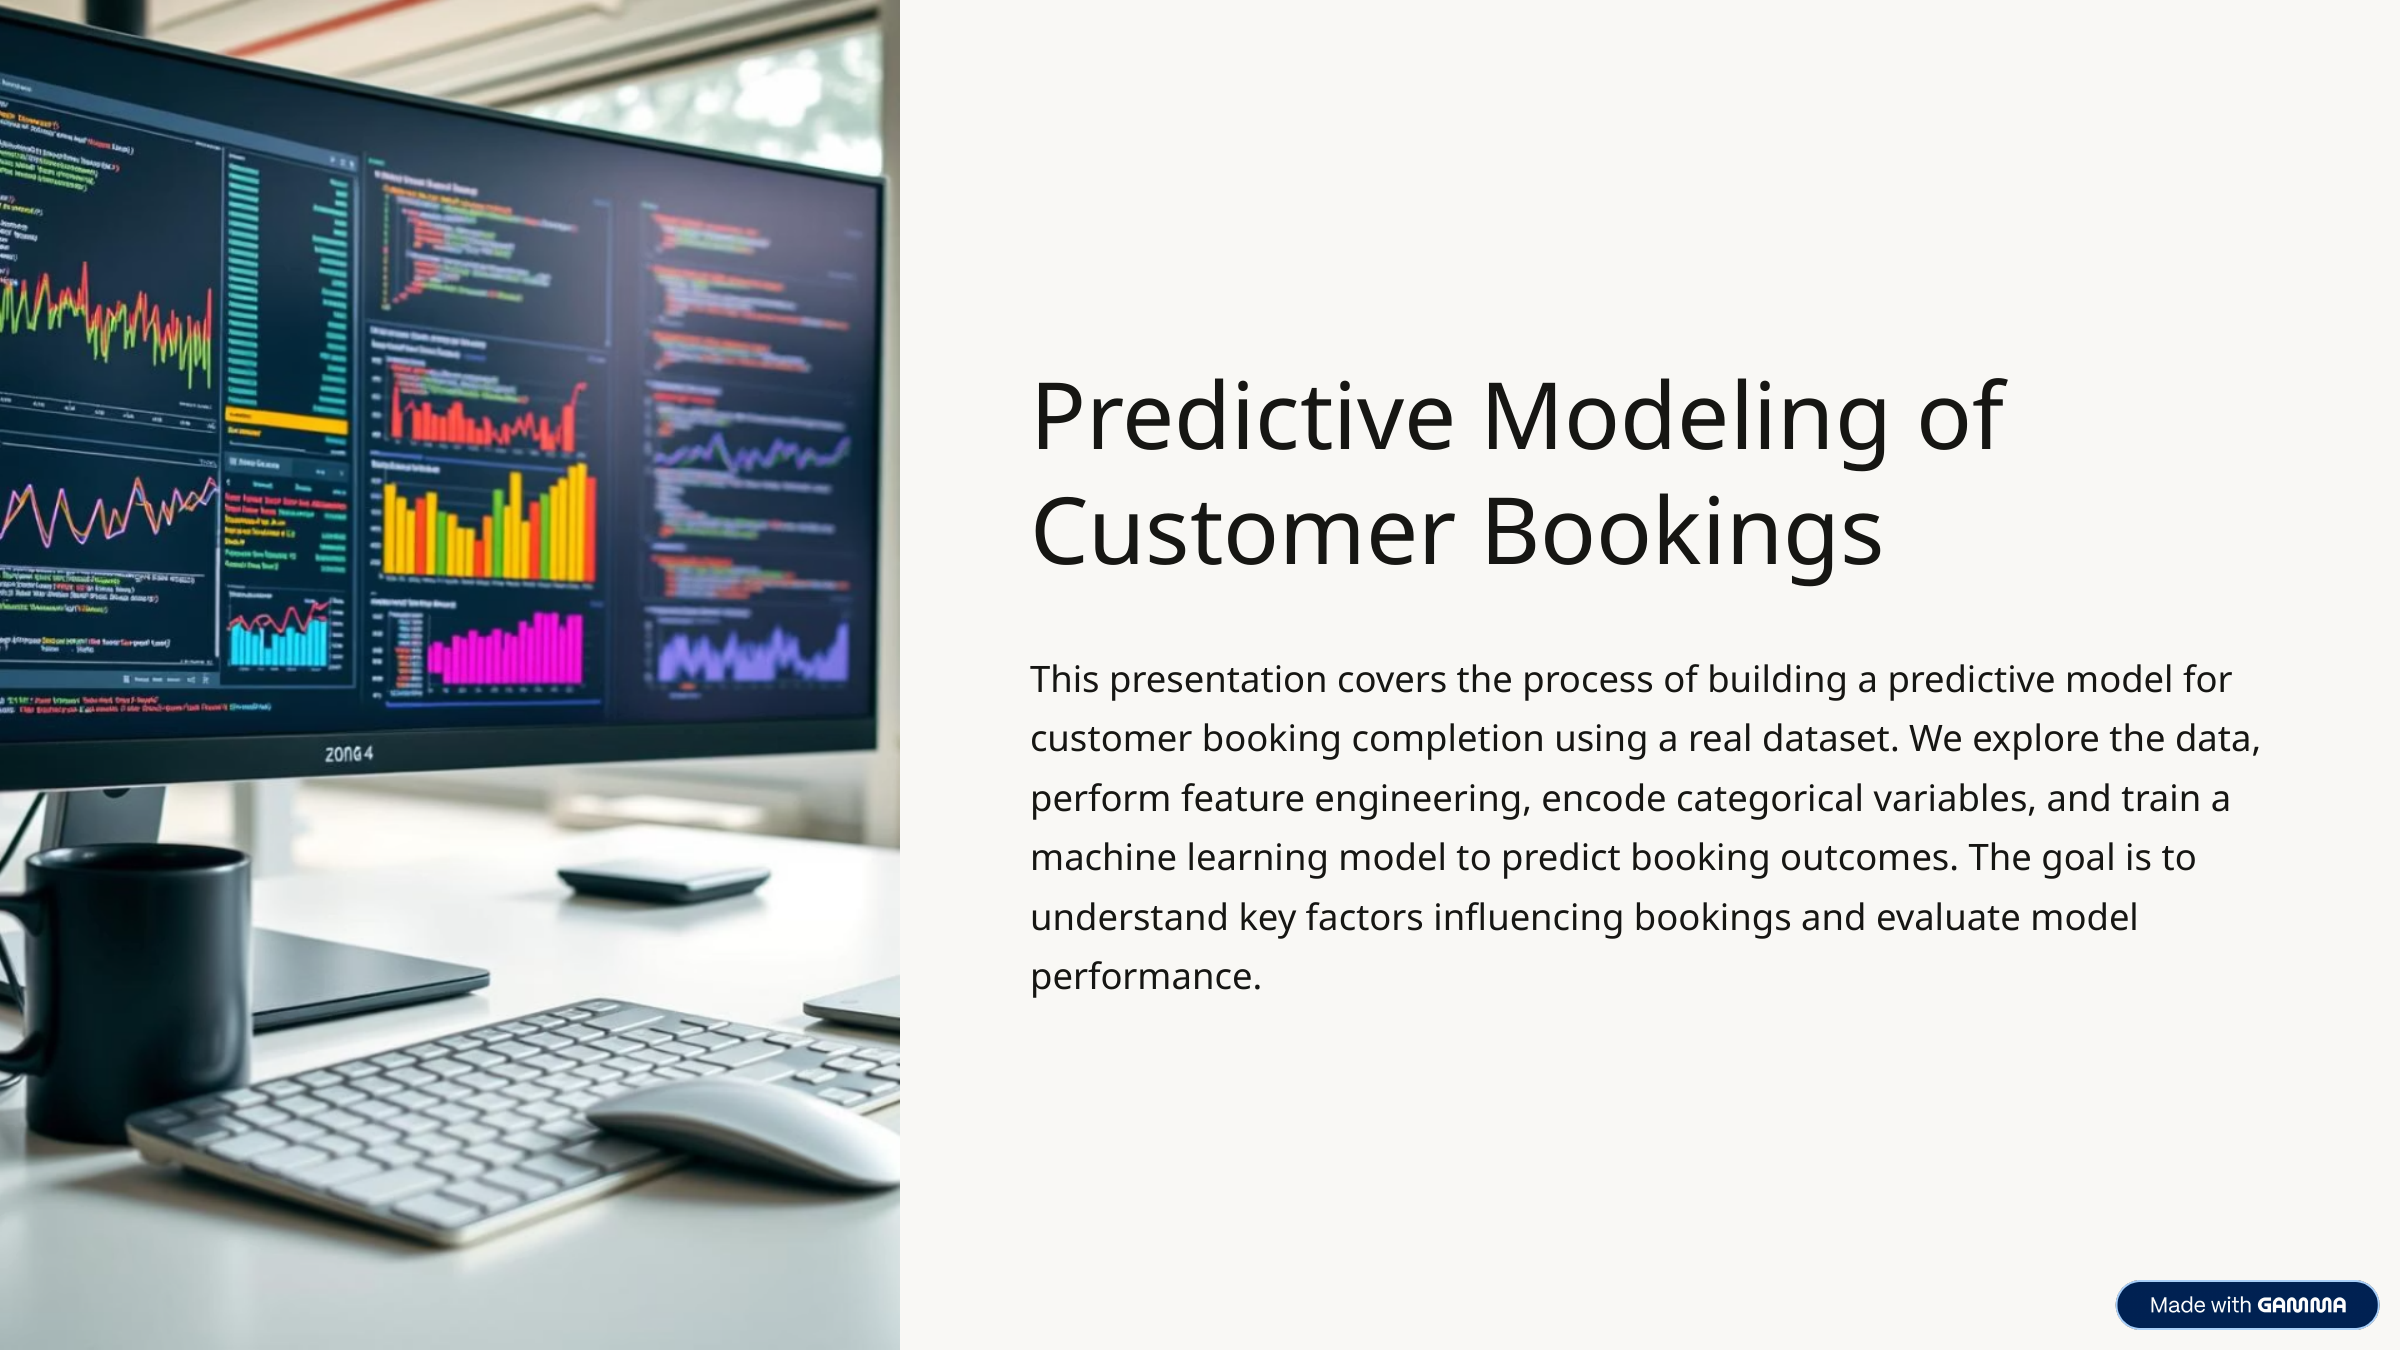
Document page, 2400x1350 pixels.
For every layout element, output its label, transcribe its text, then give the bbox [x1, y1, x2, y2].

picture [0, 0, 900, 1350]
picture [2106, 1271, 2389, 1339]
text_box This presentation covers the process of building a predictive model for customer booking completion using a real dataset. We explore the data, perform feature engineering, encode categorical variables, and train a machine learning model to predict booking outcomes. The goal is to understand key factors influencing bookings and evaluate model performance. [1030, 640, 2270, 998]
text_box Predictive Modeling of Customer Bookings [1030, 352, 2270, 585]
